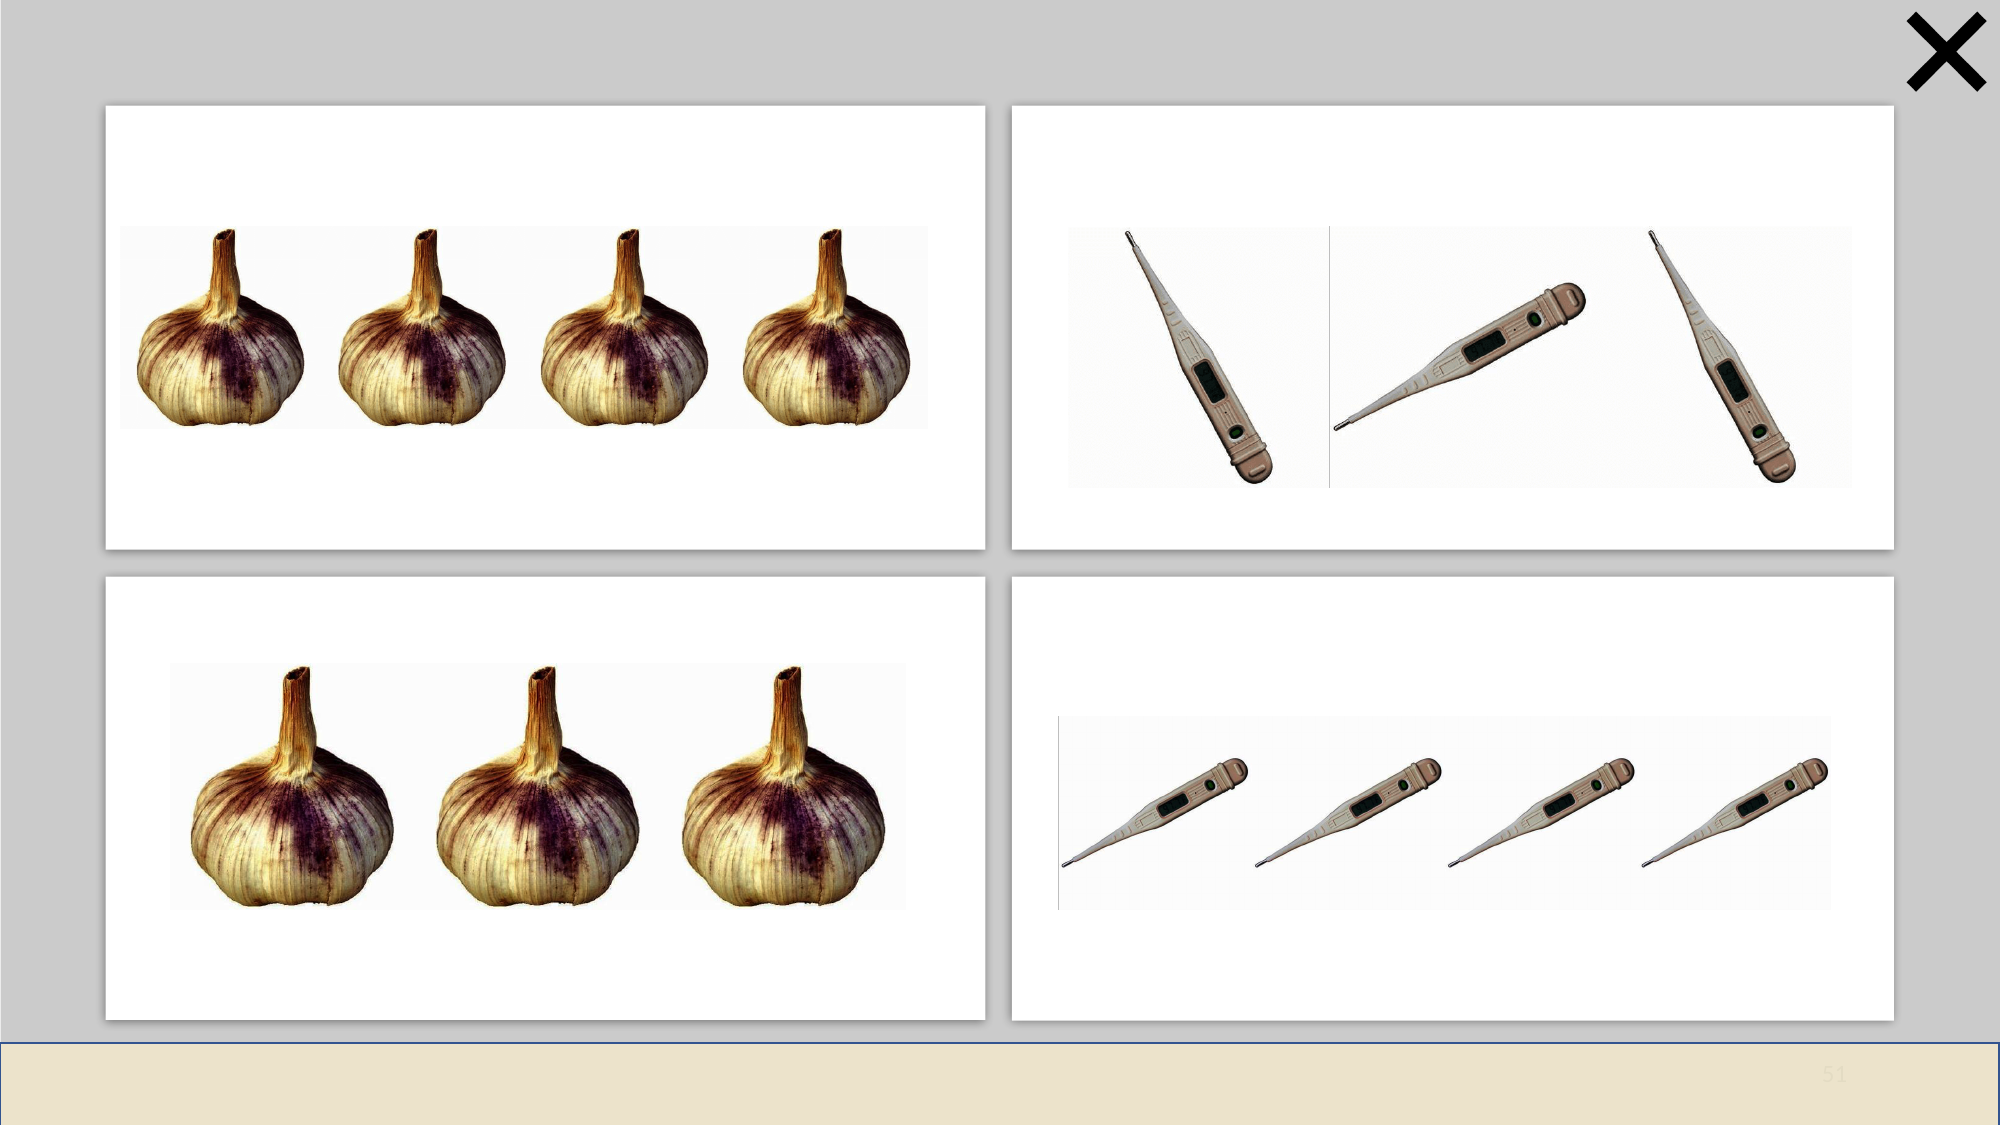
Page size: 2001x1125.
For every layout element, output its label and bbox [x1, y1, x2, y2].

picture [1892, 0, 2000, 106]
text_box [104, 104, 986, 551]
text_box [1011, 576, 1895, 1022]
picture [169, 663, 906, 910]
text_box [1011, 104, 1895, 551]
text_box [0, 0, 2000, 1042]
text_box [104, 576, 986, 1021]
text_box [0, 1042, 2000, 1125]
picture [1058, 716, 1831, 910]
picture [120, 226, 929, 429]
picture [1068, 226, 1852, 488]
